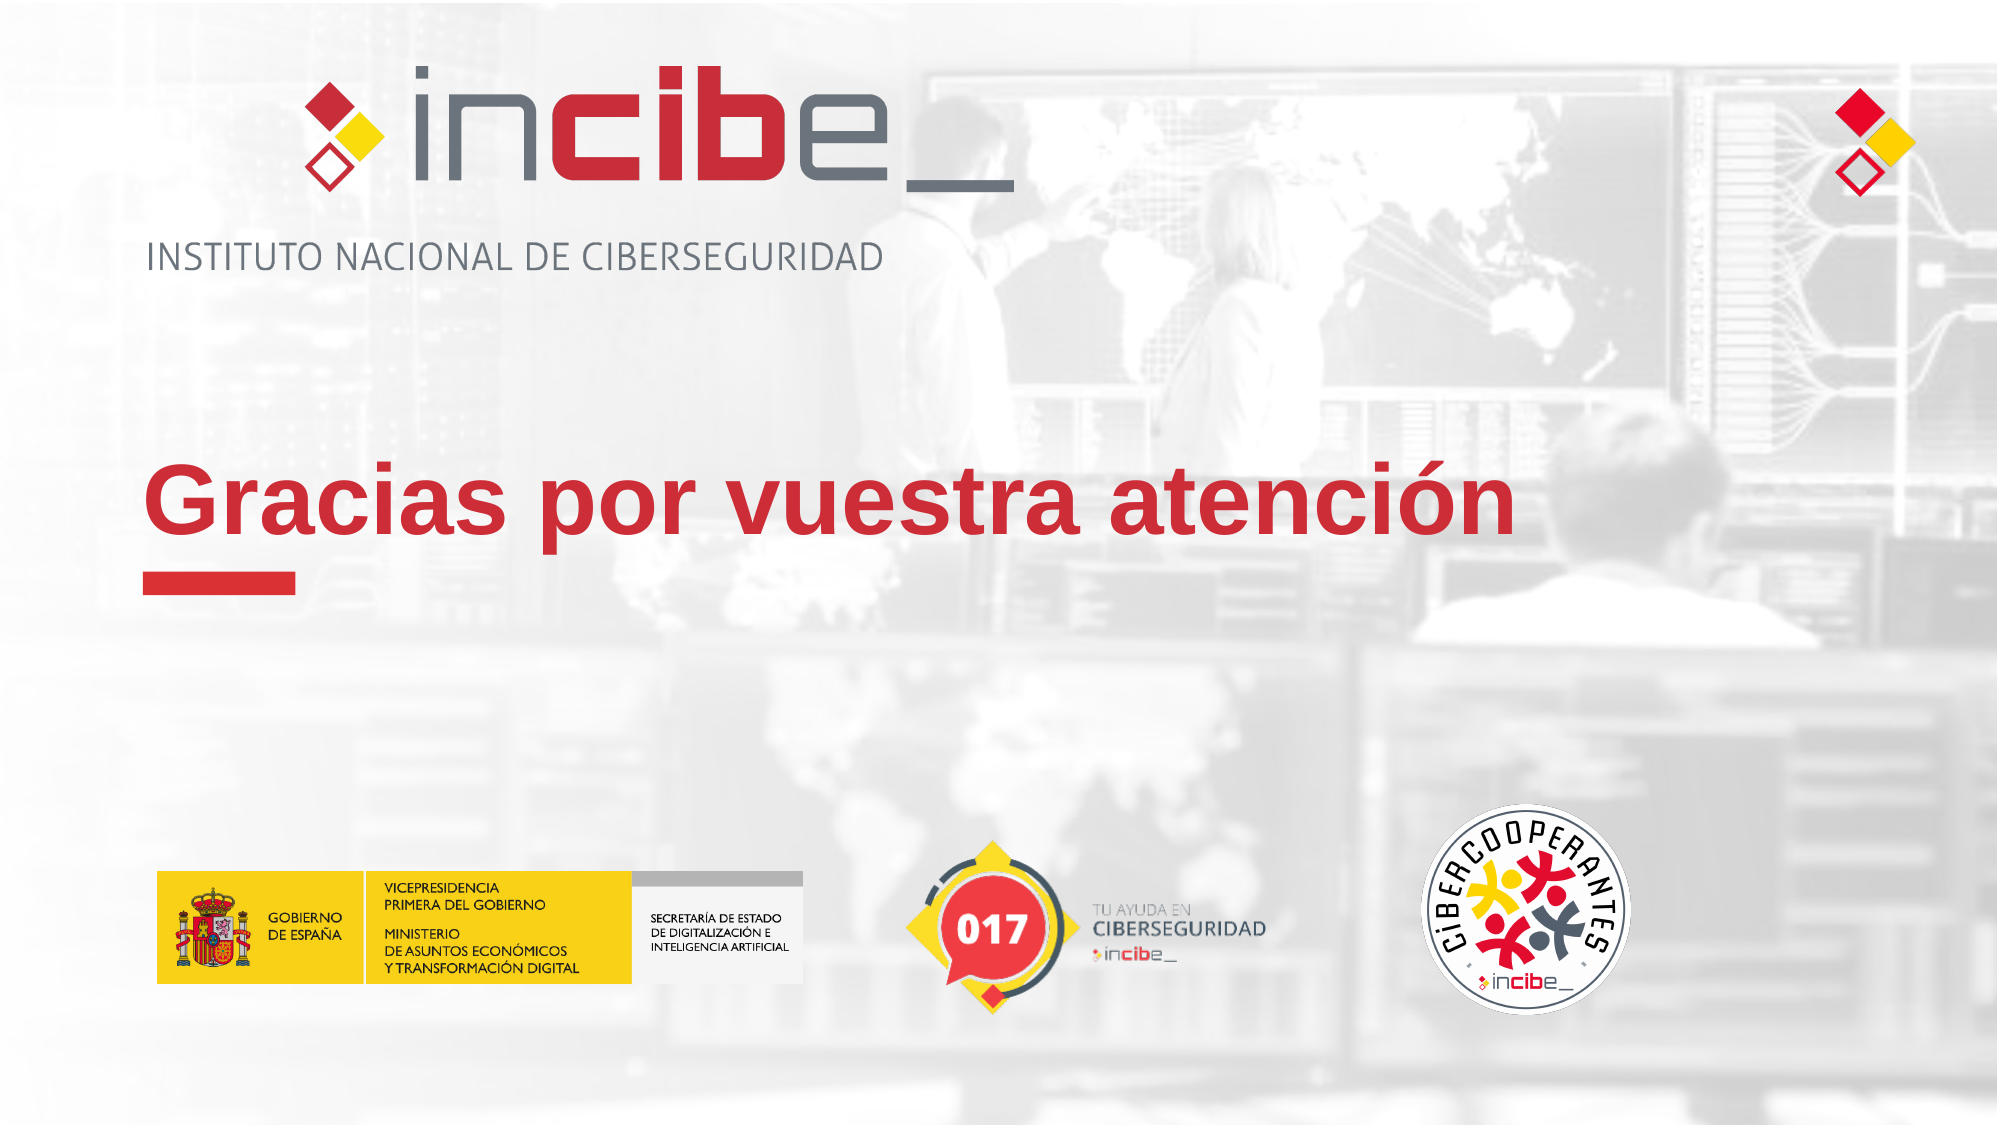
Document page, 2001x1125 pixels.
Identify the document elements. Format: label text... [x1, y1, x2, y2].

picture [149, 66, 1014, 271]
list Gracias por vuestra atención [142, 448, 1727, 554]
picture [905, 840, 1266, 1015]
picture [157, 871, 803, 984]
picture [1421, 804, 1631, 1015]
picture [1835, 88, 1916, 197]
